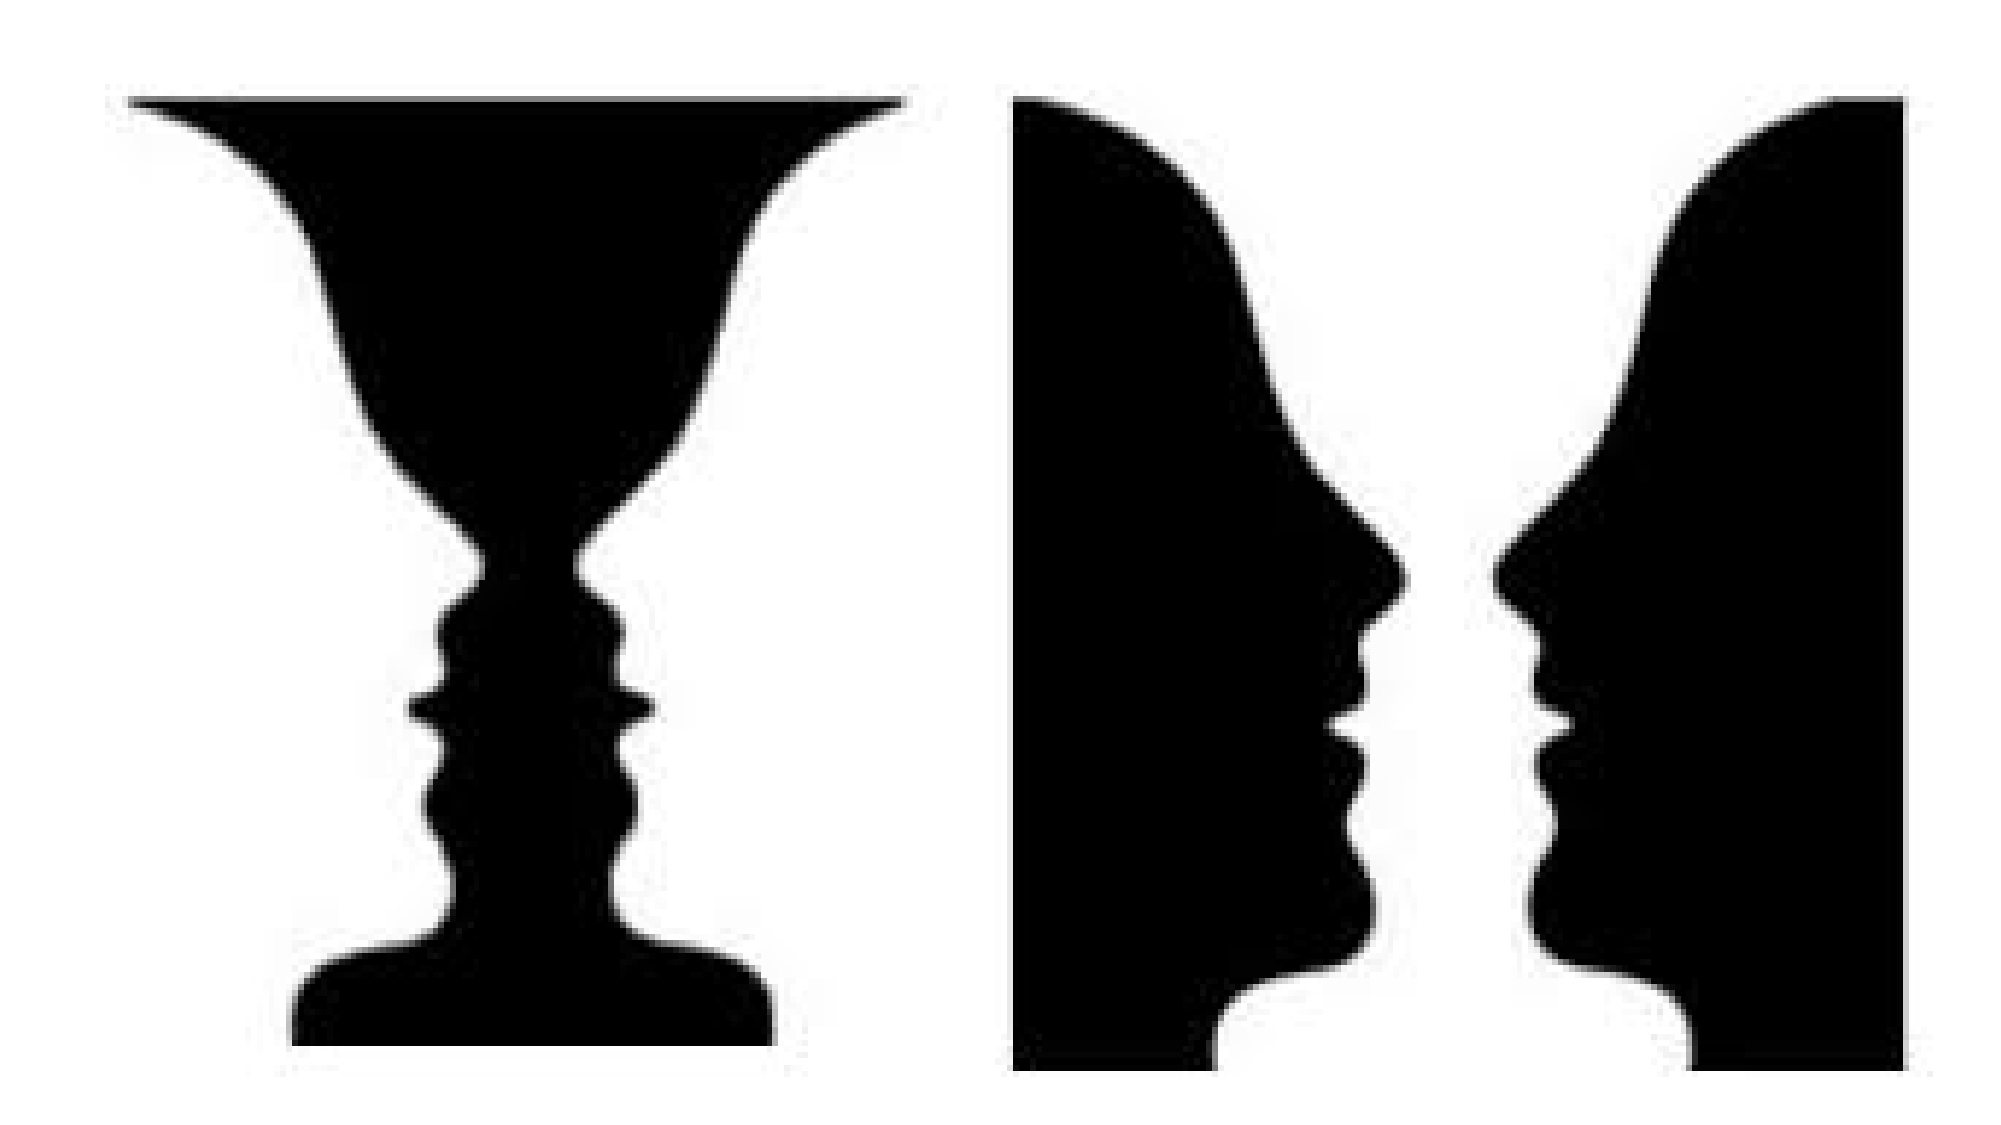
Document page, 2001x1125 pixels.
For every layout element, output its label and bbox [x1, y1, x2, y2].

list [105, 84, 1933, 1090]
